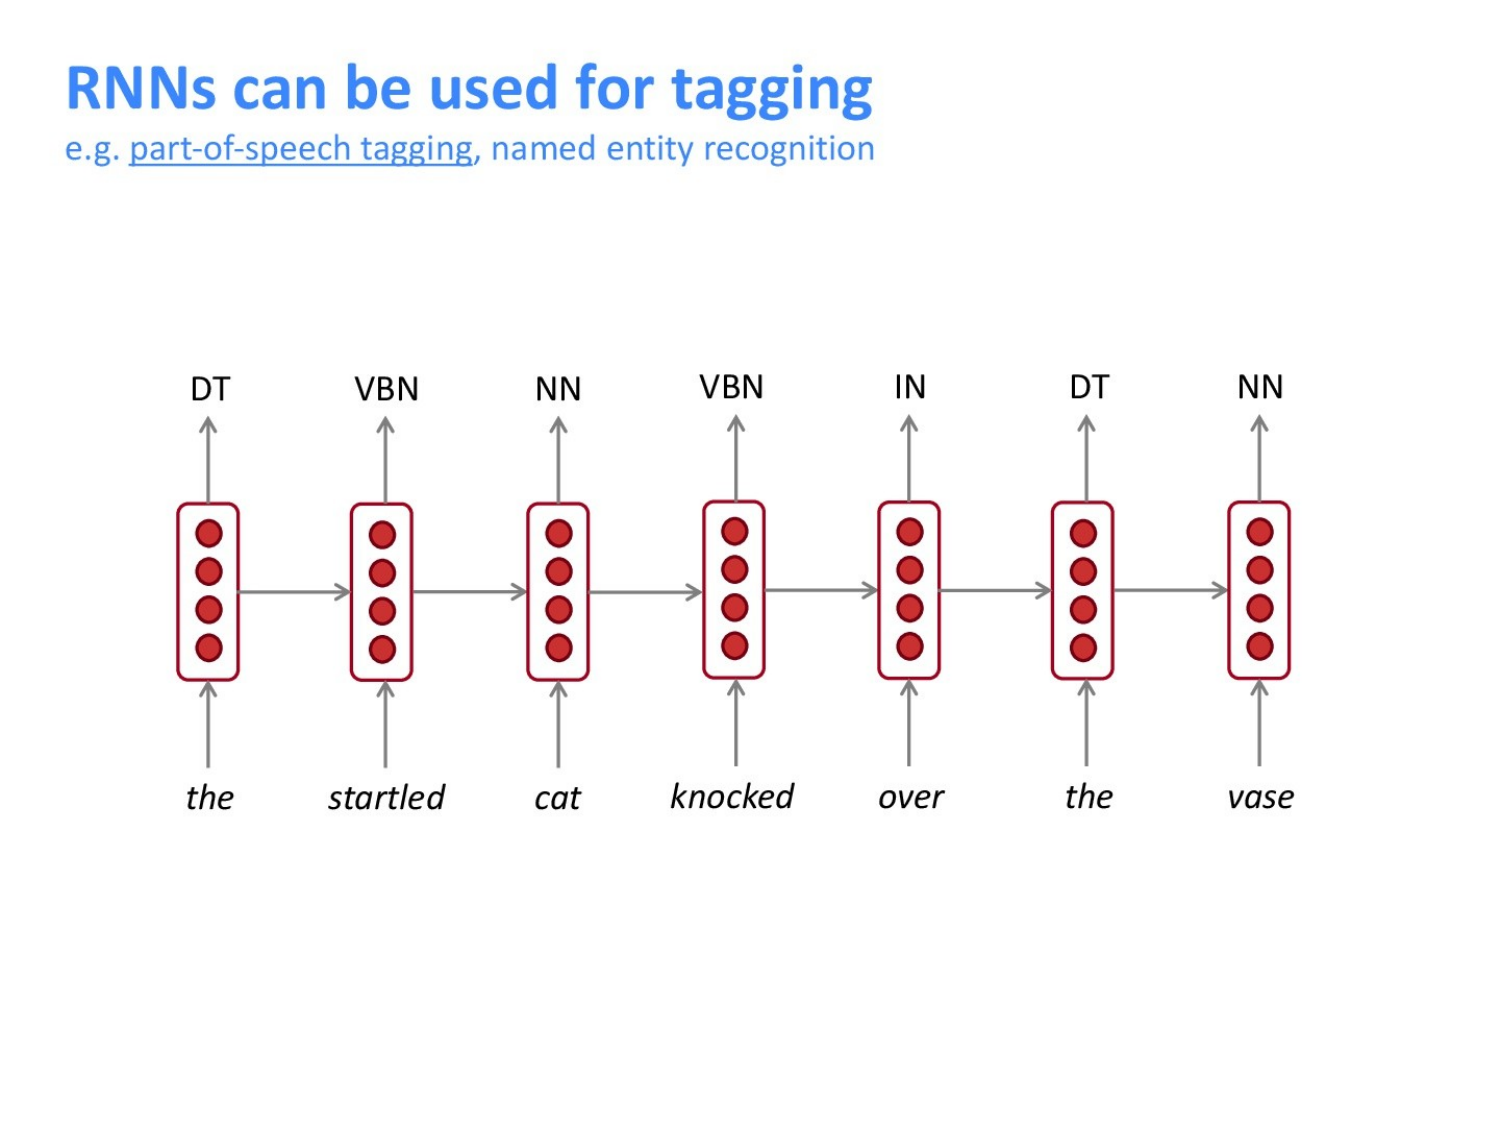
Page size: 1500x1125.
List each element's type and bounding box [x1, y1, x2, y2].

text_box [0, 0, 1500, 1125]
